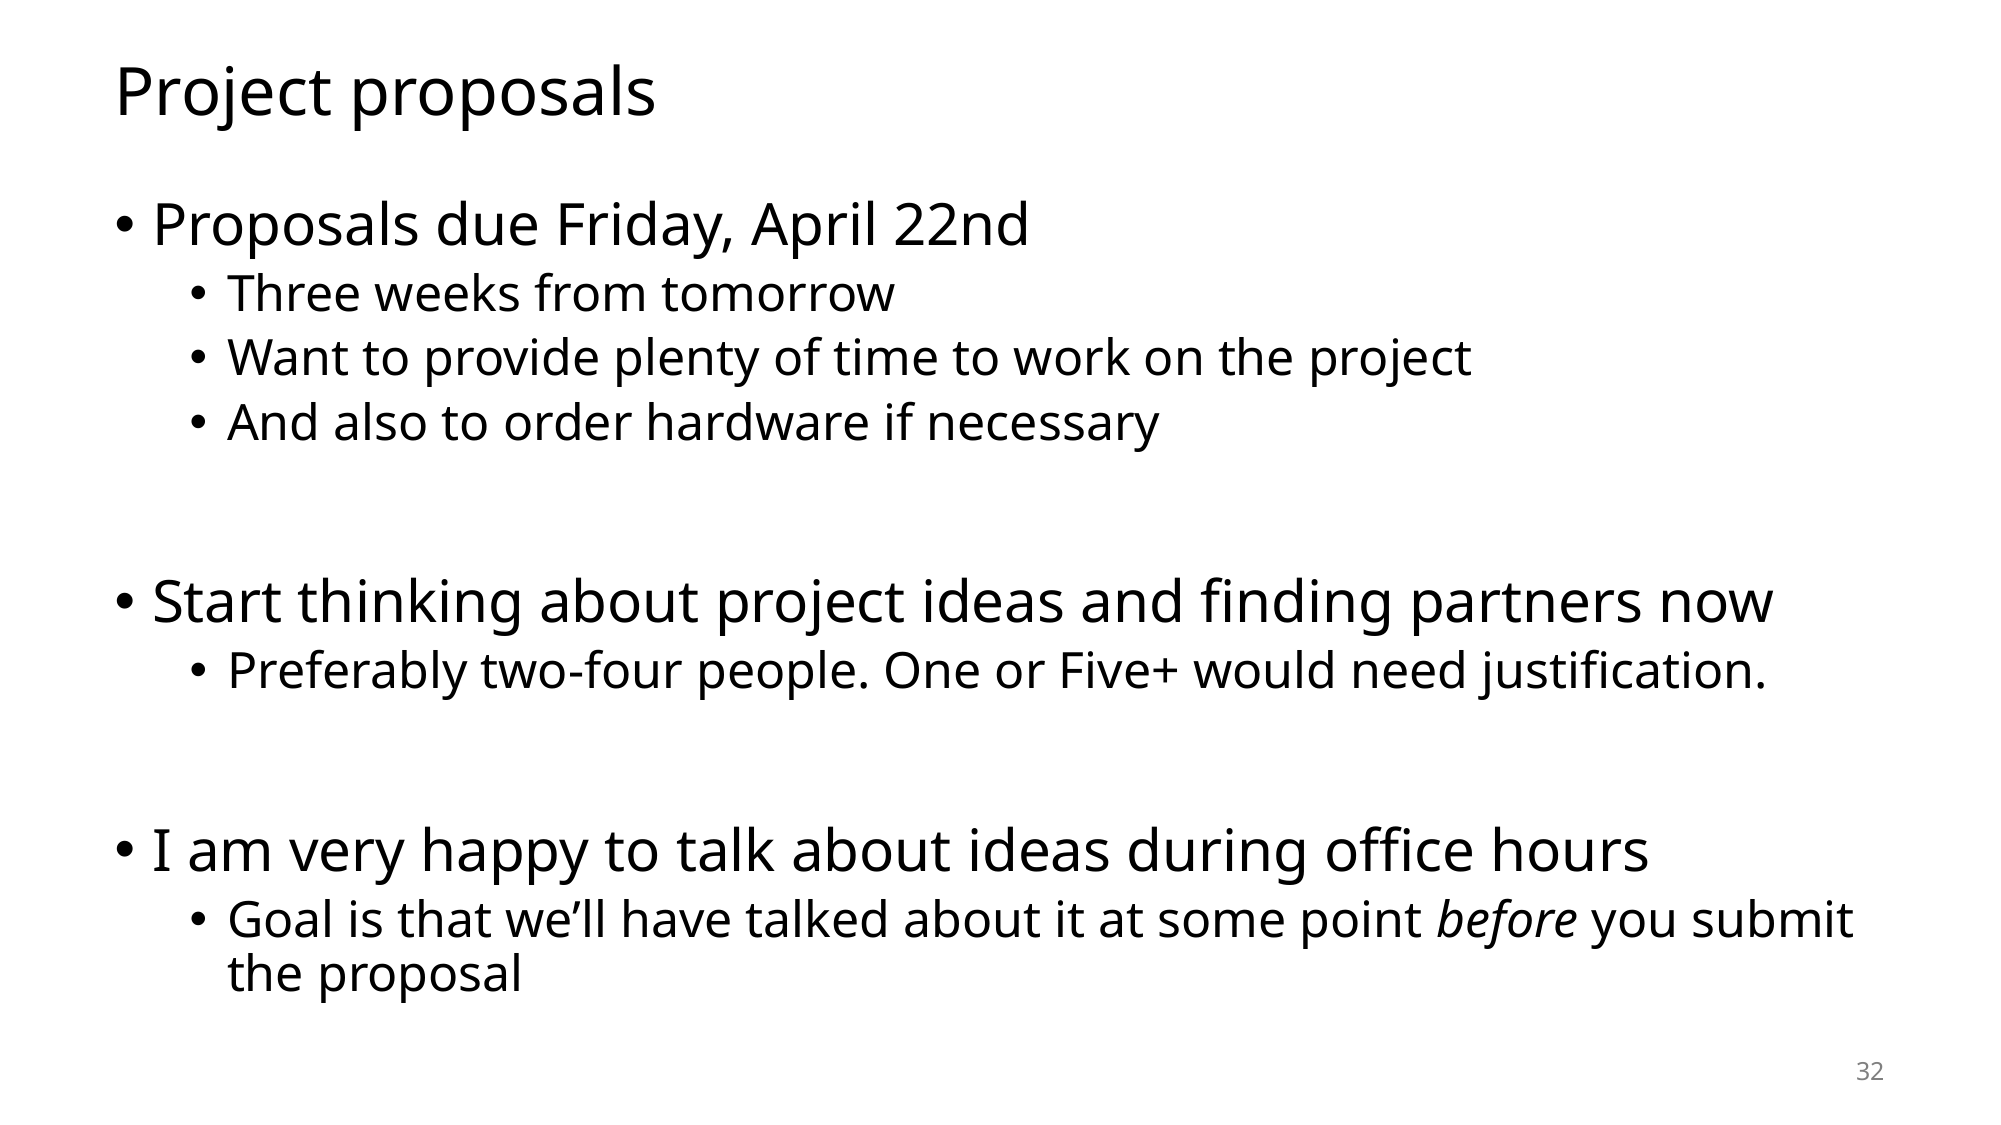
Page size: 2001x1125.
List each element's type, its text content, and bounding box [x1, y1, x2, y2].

list Proposals due Friday, April 22nd Three weeks from tomorrow Want to provide plenty of time to work on the project And also to order hardware if necessary Start thinking about project ideas and finding partners now Preferably two-four people. One or Five+ would need justification. I am very happy to talk about ideas during office hours Goal is that we’ll have talked about it at some point before you submit the proposal [99, 187, 1900, 1013]
slide_number 32 [1749, 1042, 1900, 1103]
title Project proposals [99, 37, 1900, 150]
